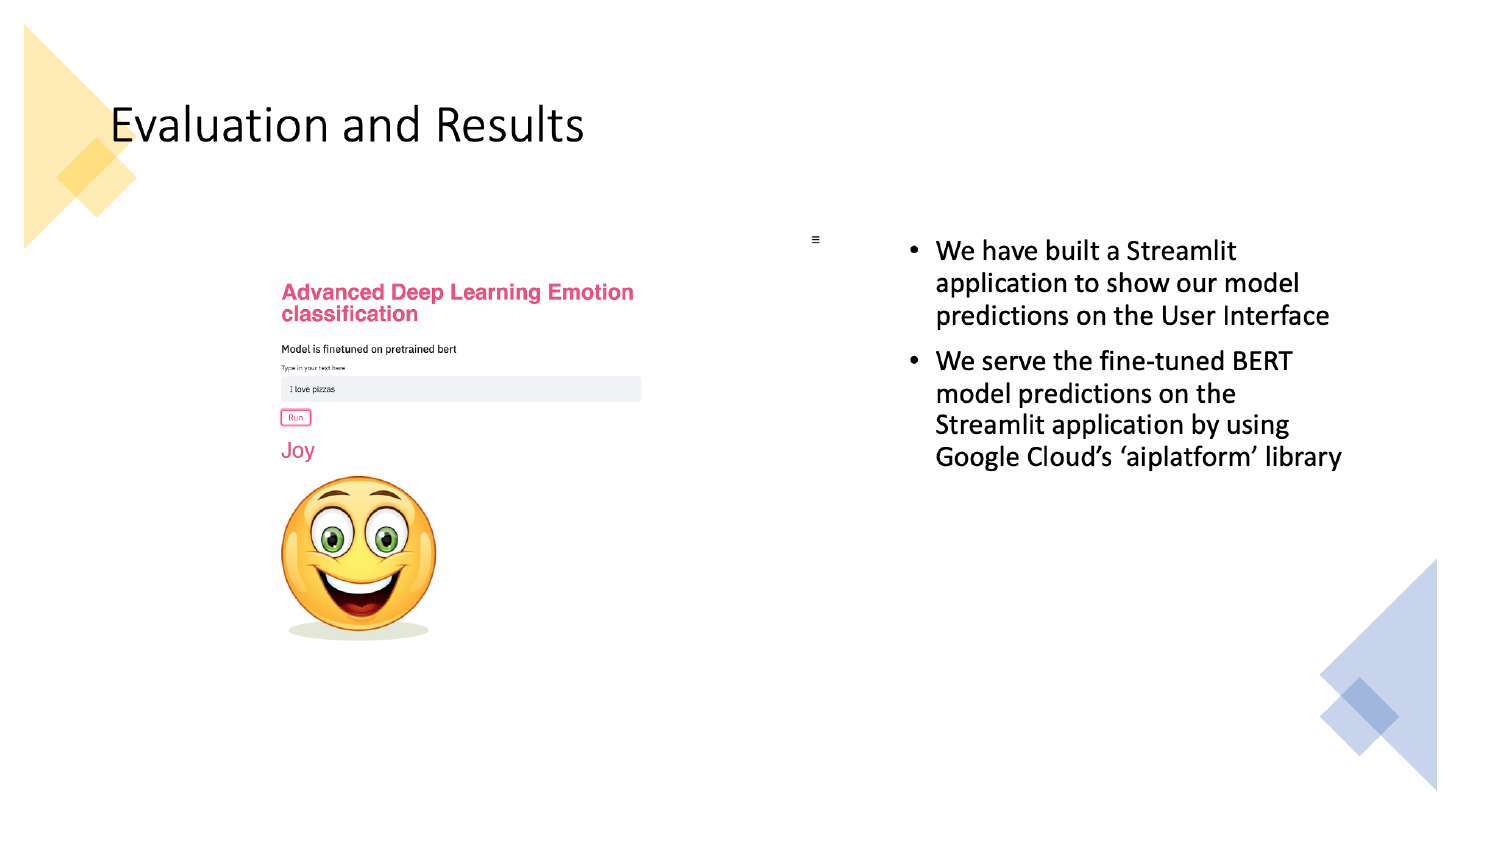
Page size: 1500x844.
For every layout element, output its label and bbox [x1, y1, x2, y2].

picture [24, 24, 1437, 819]
